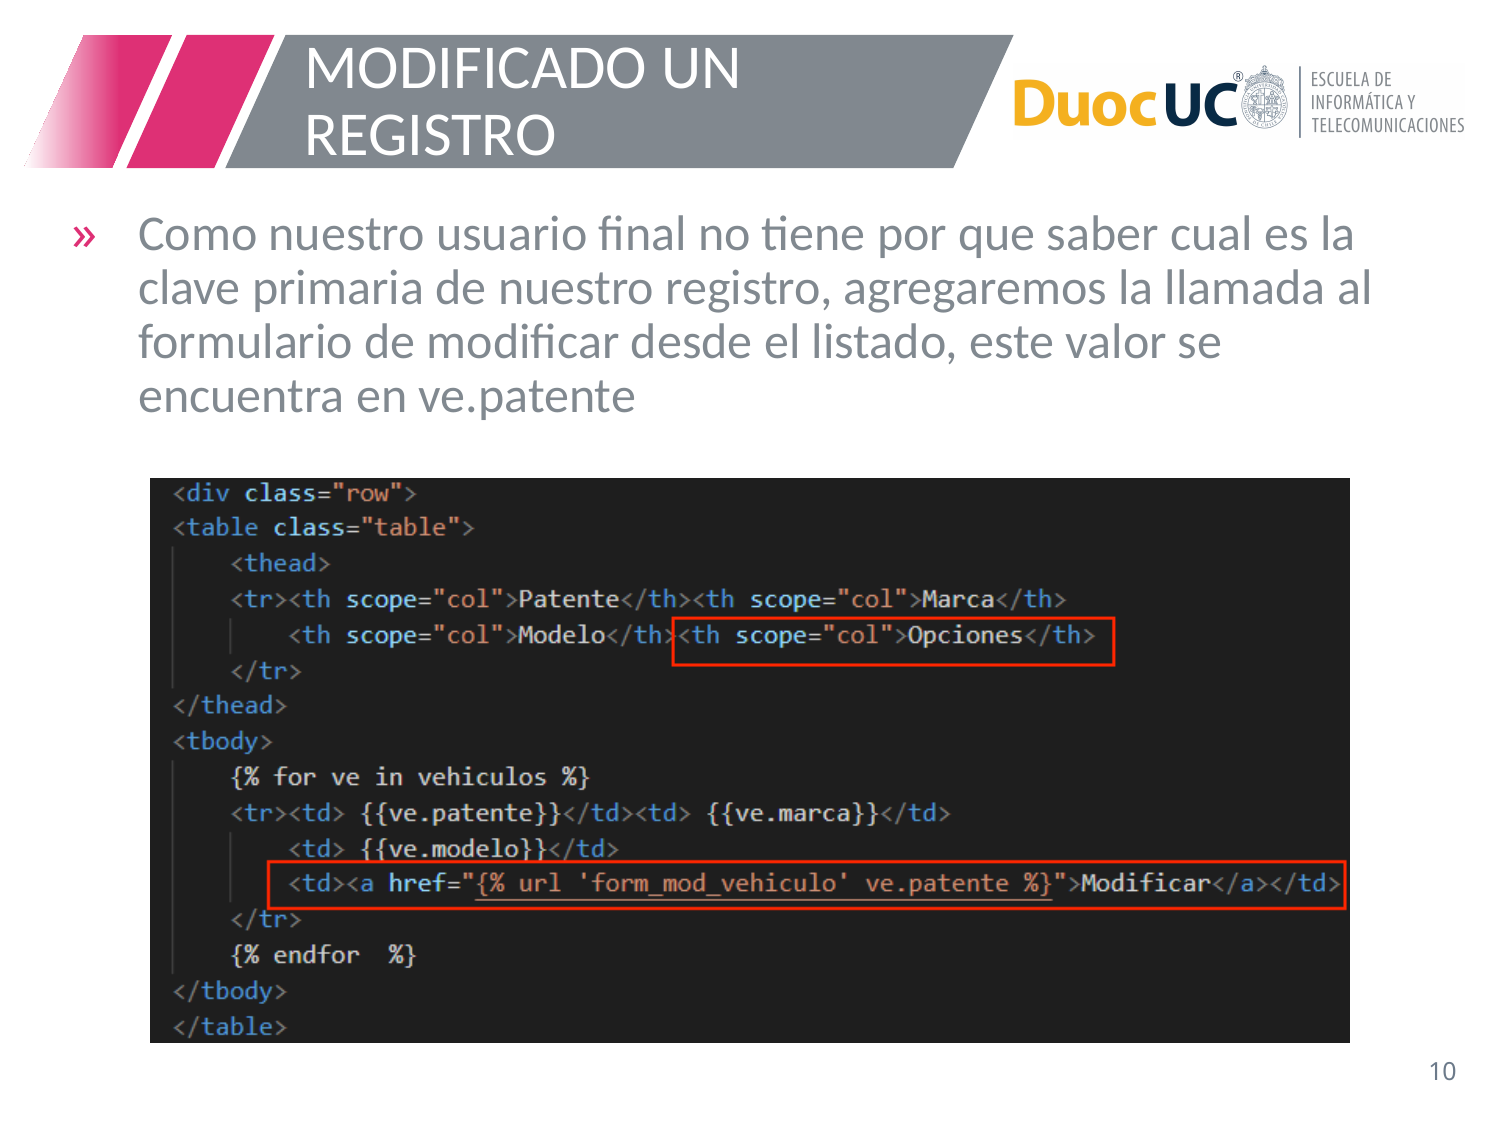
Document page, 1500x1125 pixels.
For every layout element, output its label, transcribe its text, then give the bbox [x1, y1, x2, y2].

title MODIFICADO UN REGISTRO [289, 34, 993, 169]
list Como nuestro usuario final no tiene por que saber cual es la clave primaria de nuestro registro, agregaremos la llamada al formulario de modificar desde el listado, este valor se encuentra en ve.patente [48, 199, 1452, 1043]
picture [1013, 63, 1465, 140]
picture [149, 477, 1351, 1043]
